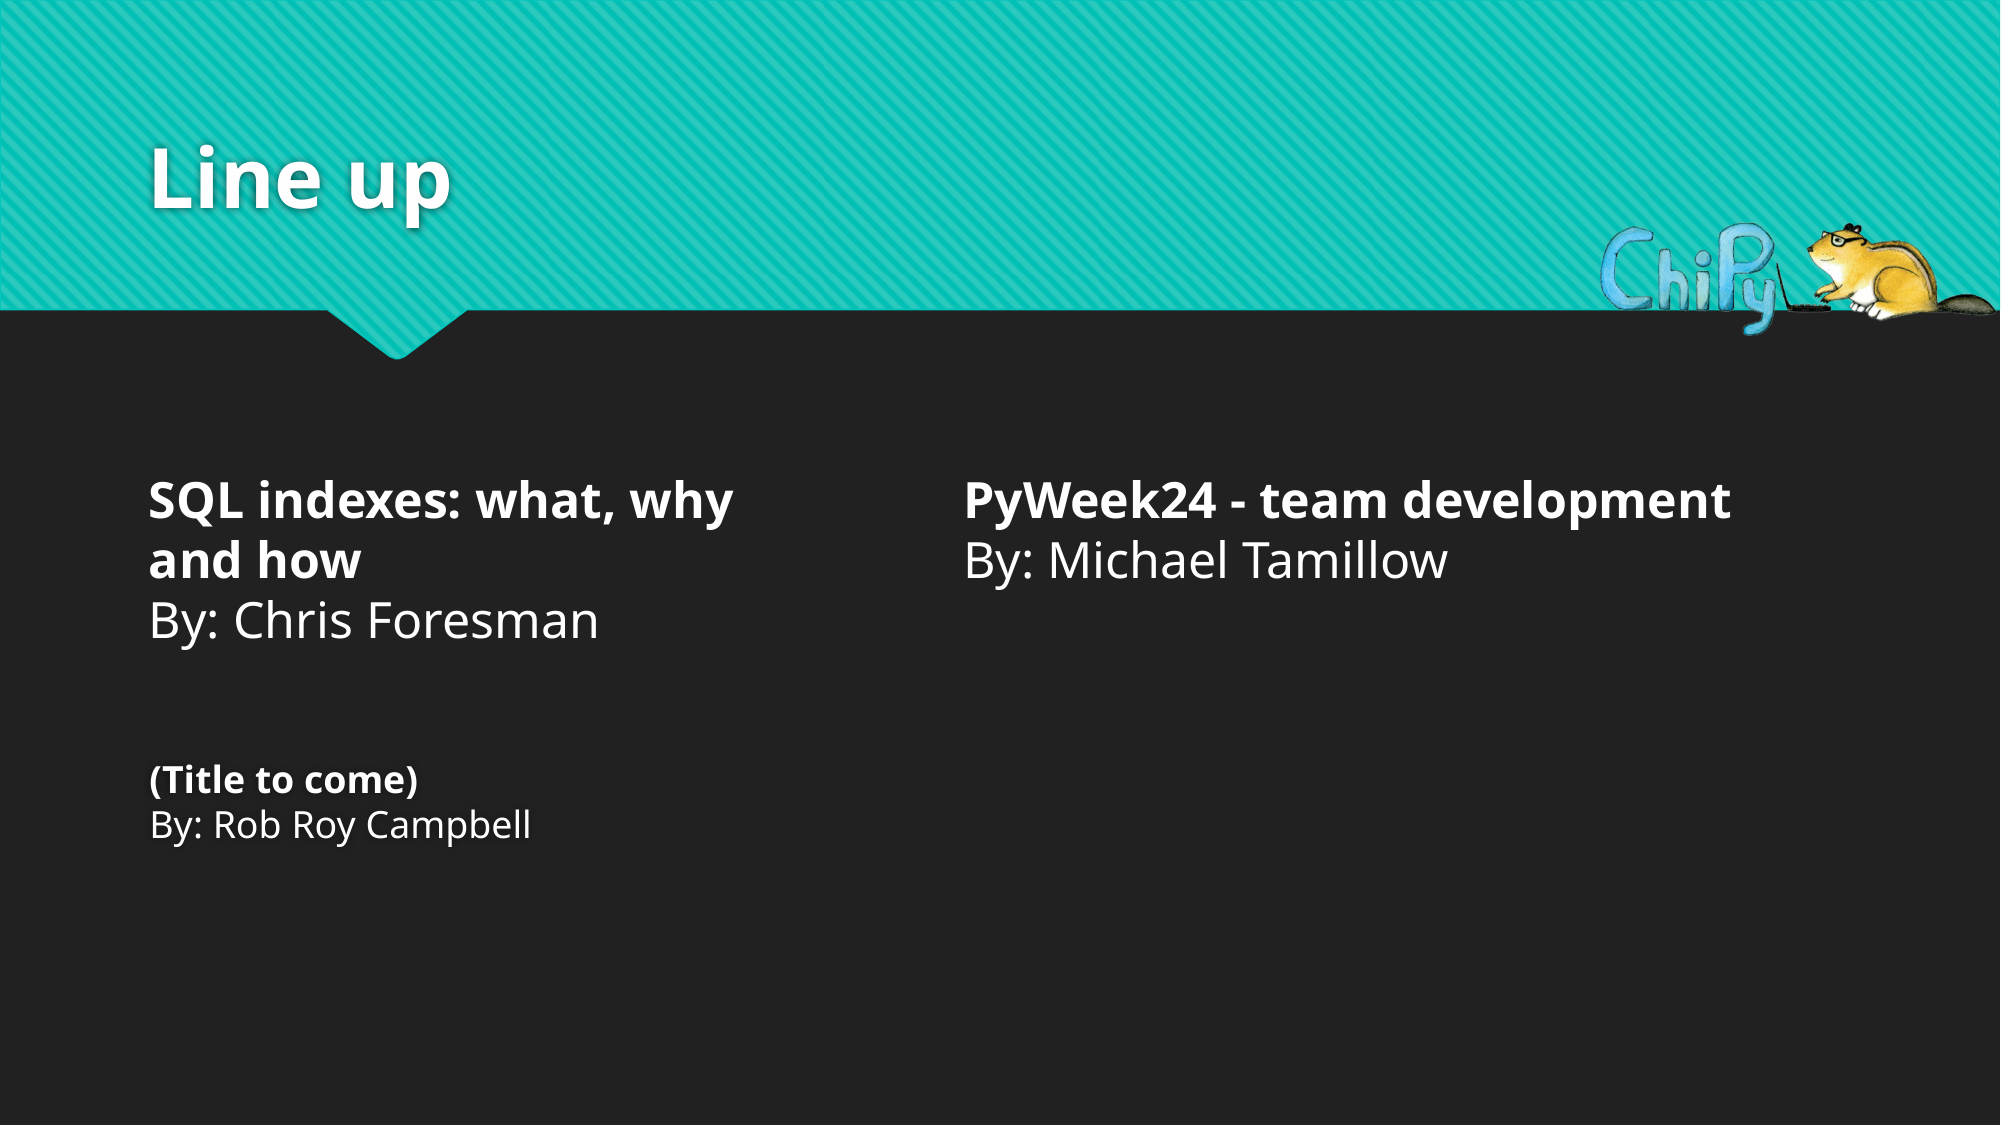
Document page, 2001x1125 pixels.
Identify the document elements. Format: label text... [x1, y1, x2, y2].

picture [1600, 219, 2000, 338]
list (Title to come) By: Rob Roy Campbell [134, 534, 1763, 1019]
text_box PyWeek24 - team development By: Michael Tamillow [948, 461, 1949, 597]
text_box SQL indexes: what, why and how By: Chris Foresman [134, 461, 832, 657]
title Line up [132, 73, 1868, 233]
